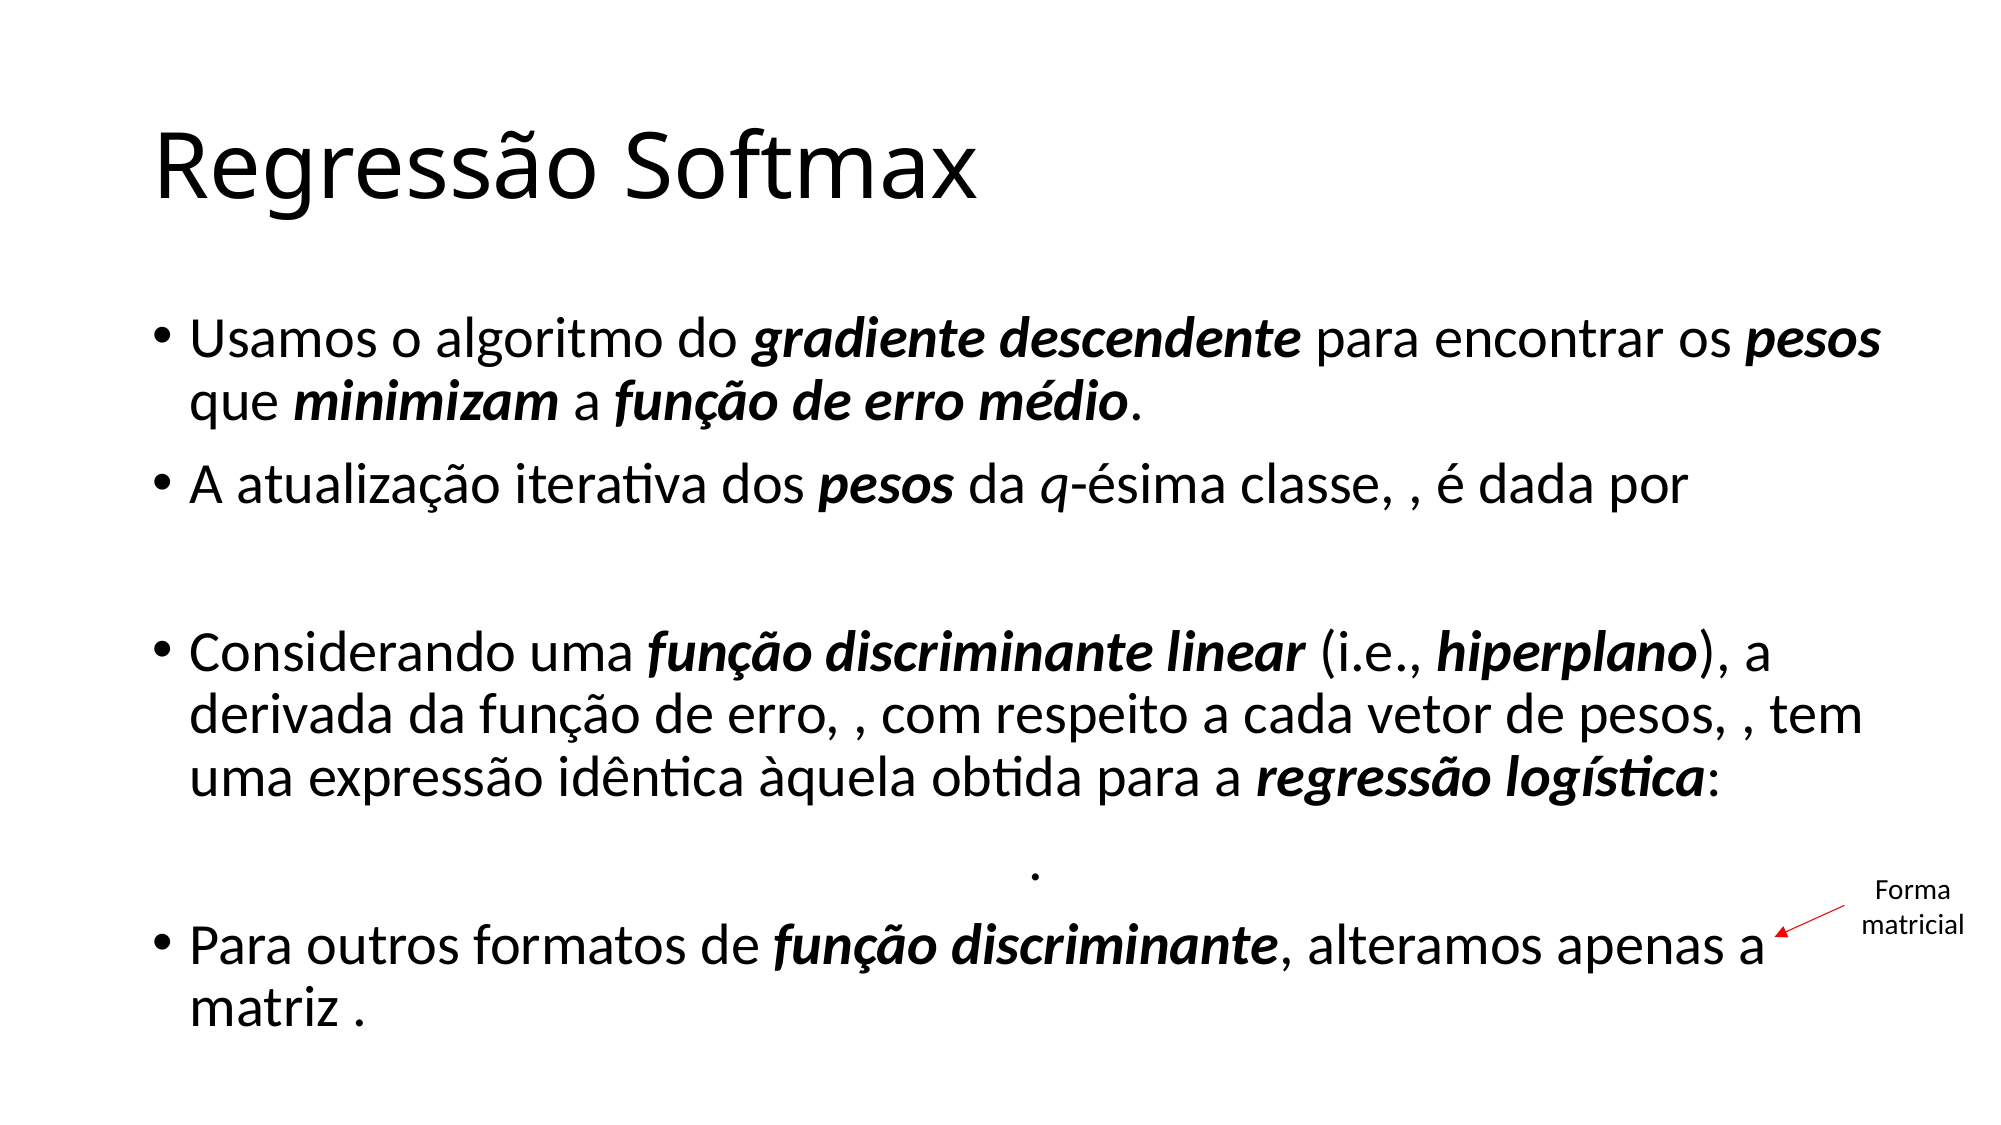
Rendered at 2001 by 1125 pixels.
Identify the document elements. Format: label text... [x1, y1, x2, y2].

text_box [1774, 905, 1845, 937]
text_box Forma matricial [1844, 863, 1982, 948]
title Regressão Softmax [137, 59, 1863, 278]
